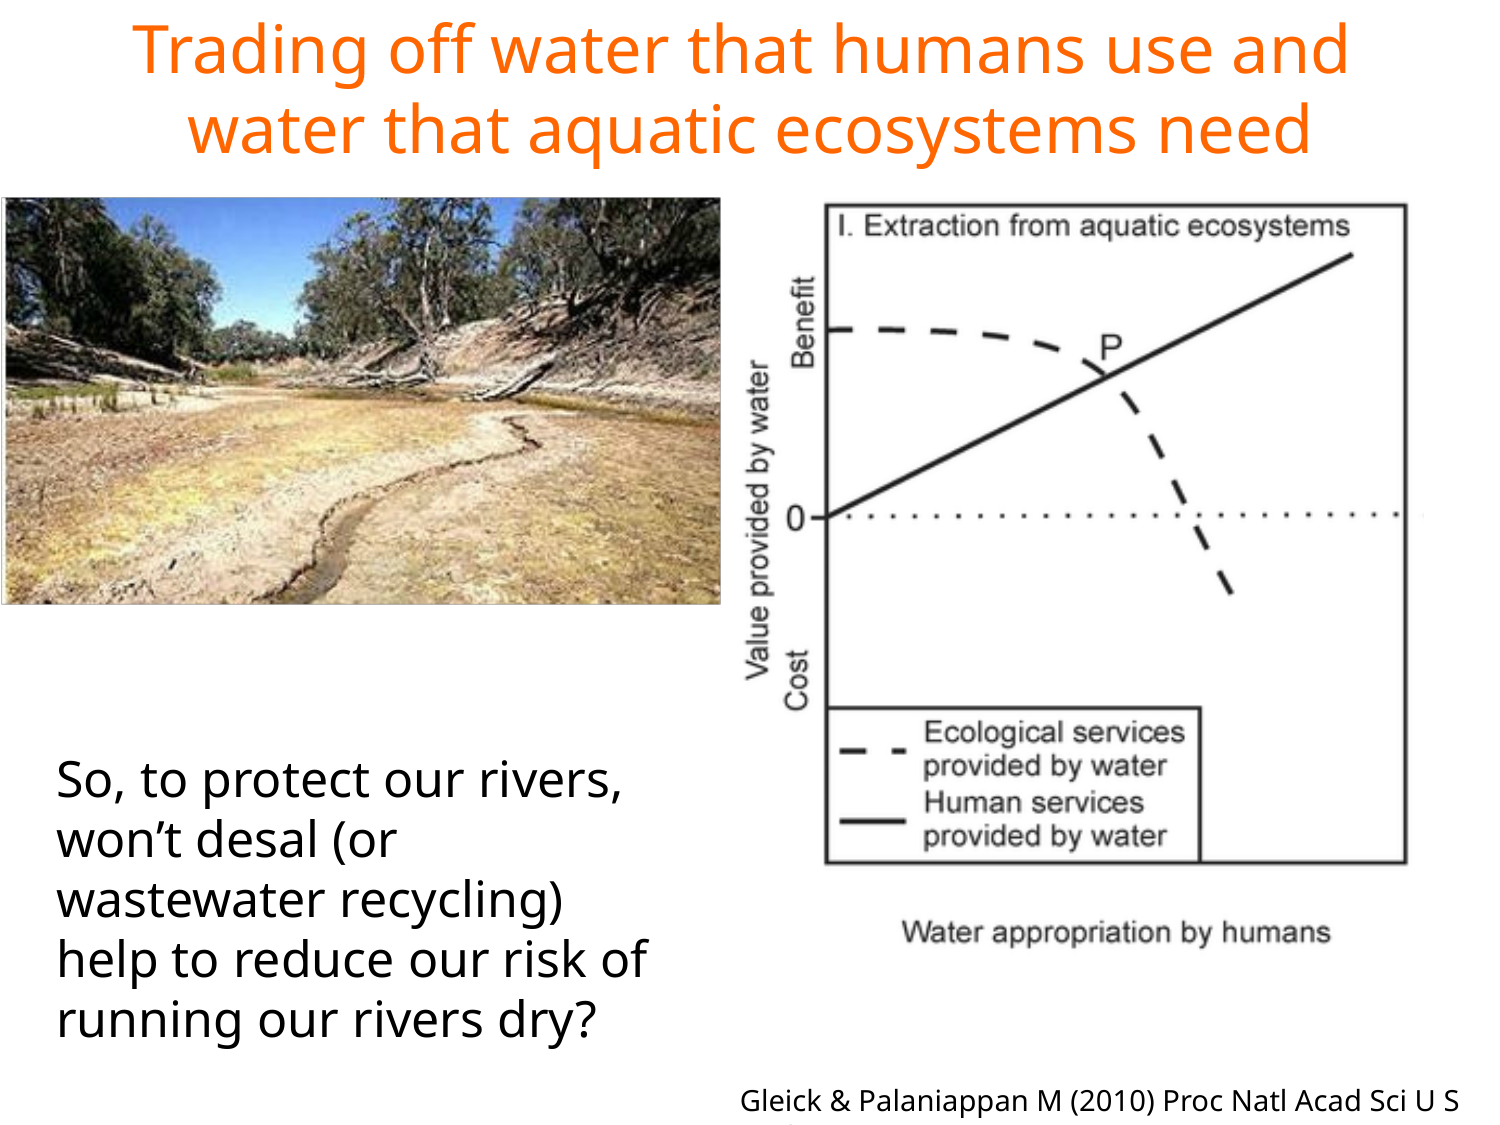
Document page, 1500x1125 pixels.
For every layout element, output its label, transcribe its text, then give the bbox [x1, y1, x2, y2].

picture [0, 195, 724, 607]
picture [737, 196, 1500, 991]
text_box So, to protect our rivers, won’t desal (or wastewater recycling) help to reduce our risk of running our rivers dry? [41, 739, 680, 1055]
text_box Gleick & Palaniappan M (2010) Proc Natl Acad Sci U S A 107 [726, 1075, 1500, 1125]
text_box Trading off water that humans use and water that aquatic ecosystems need [1, 0, 1500, 193]
